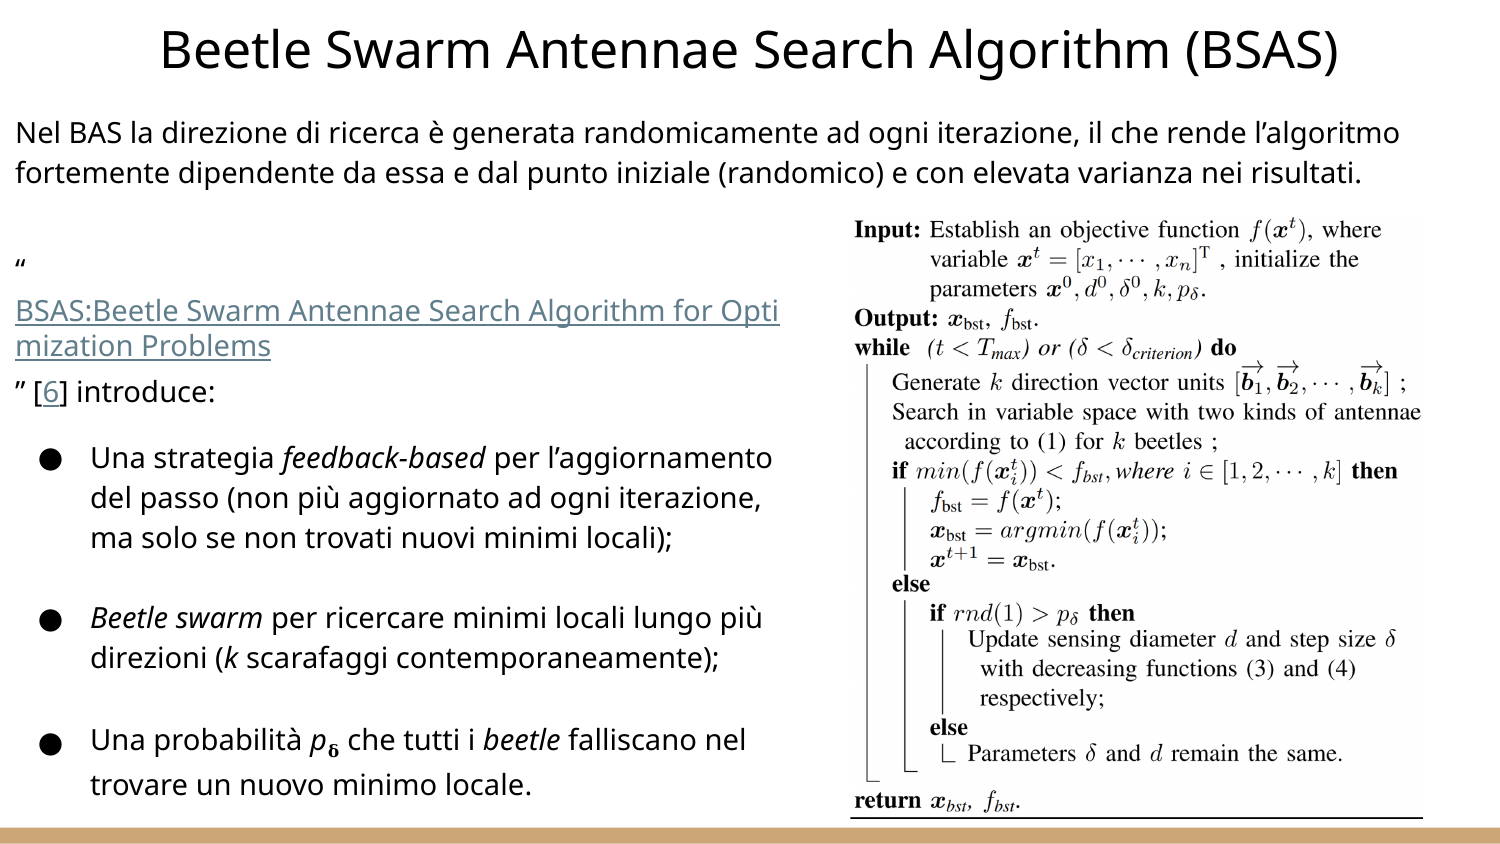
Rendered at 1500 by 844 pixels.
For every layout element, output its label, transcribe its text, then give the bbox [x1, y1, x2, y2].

text_box “BSAS:Beetle Swarm Antennae Search Algorithm for Optimization Problems” [6] introduce: Una strategia feedback-based per l’aggiornamento del passo (non più aggiornato ad ogni iterazione, ma solo se non trovati nuovi minimi locali); Beetle swarm per ricercare minimi locali lungo più direzioni (k scarafaggi contemporaneamente); Una probabilità p𝛅 che tutti i beetle falliscano nel trovare un nuovo minimo locale. [0, 231, 820, 803]
title Beetle Swarm Antennae Search Algorithm (BSAS) [51, 0, 1449, 93]
picture [849, 214, 1424, 819]
text_box Nel BAS la direzione di ricerca è generata randomicamente ad ogni iterazione, il che rende l’algoritmo fortemente dipendente da essa e dal punto iniziale (randomico) e con elevata varianza nei risultati. [0, 93, 1500, 188]
